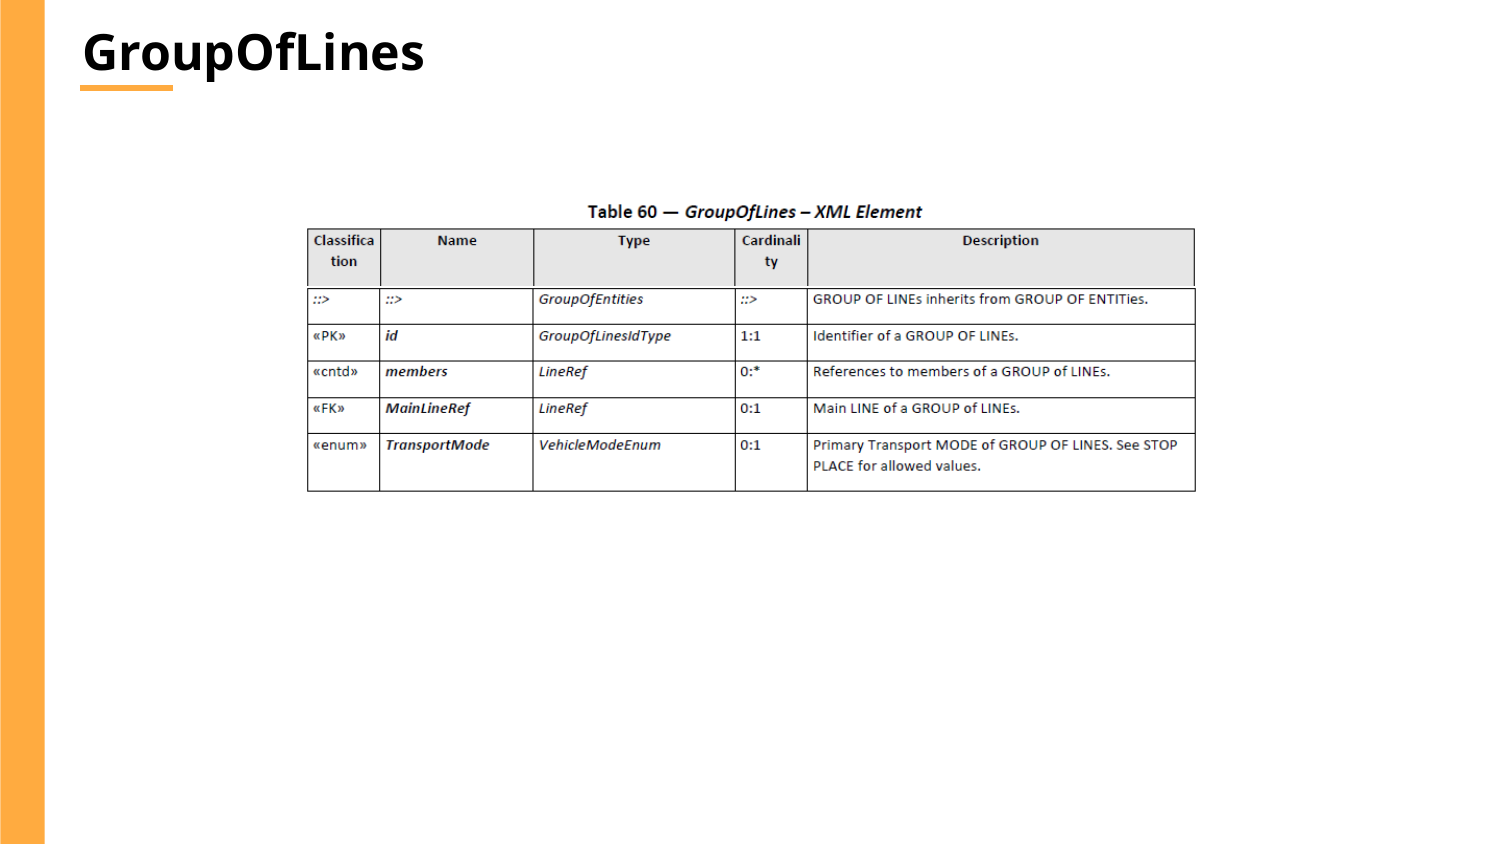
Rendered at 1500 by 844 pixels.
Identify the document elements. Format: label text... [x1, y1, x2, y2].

text_box [0, 0, 45, 844]
picture [300, 195, 1201, 498]
text_box GroupOfLines [67, 5, 1231, 78]
